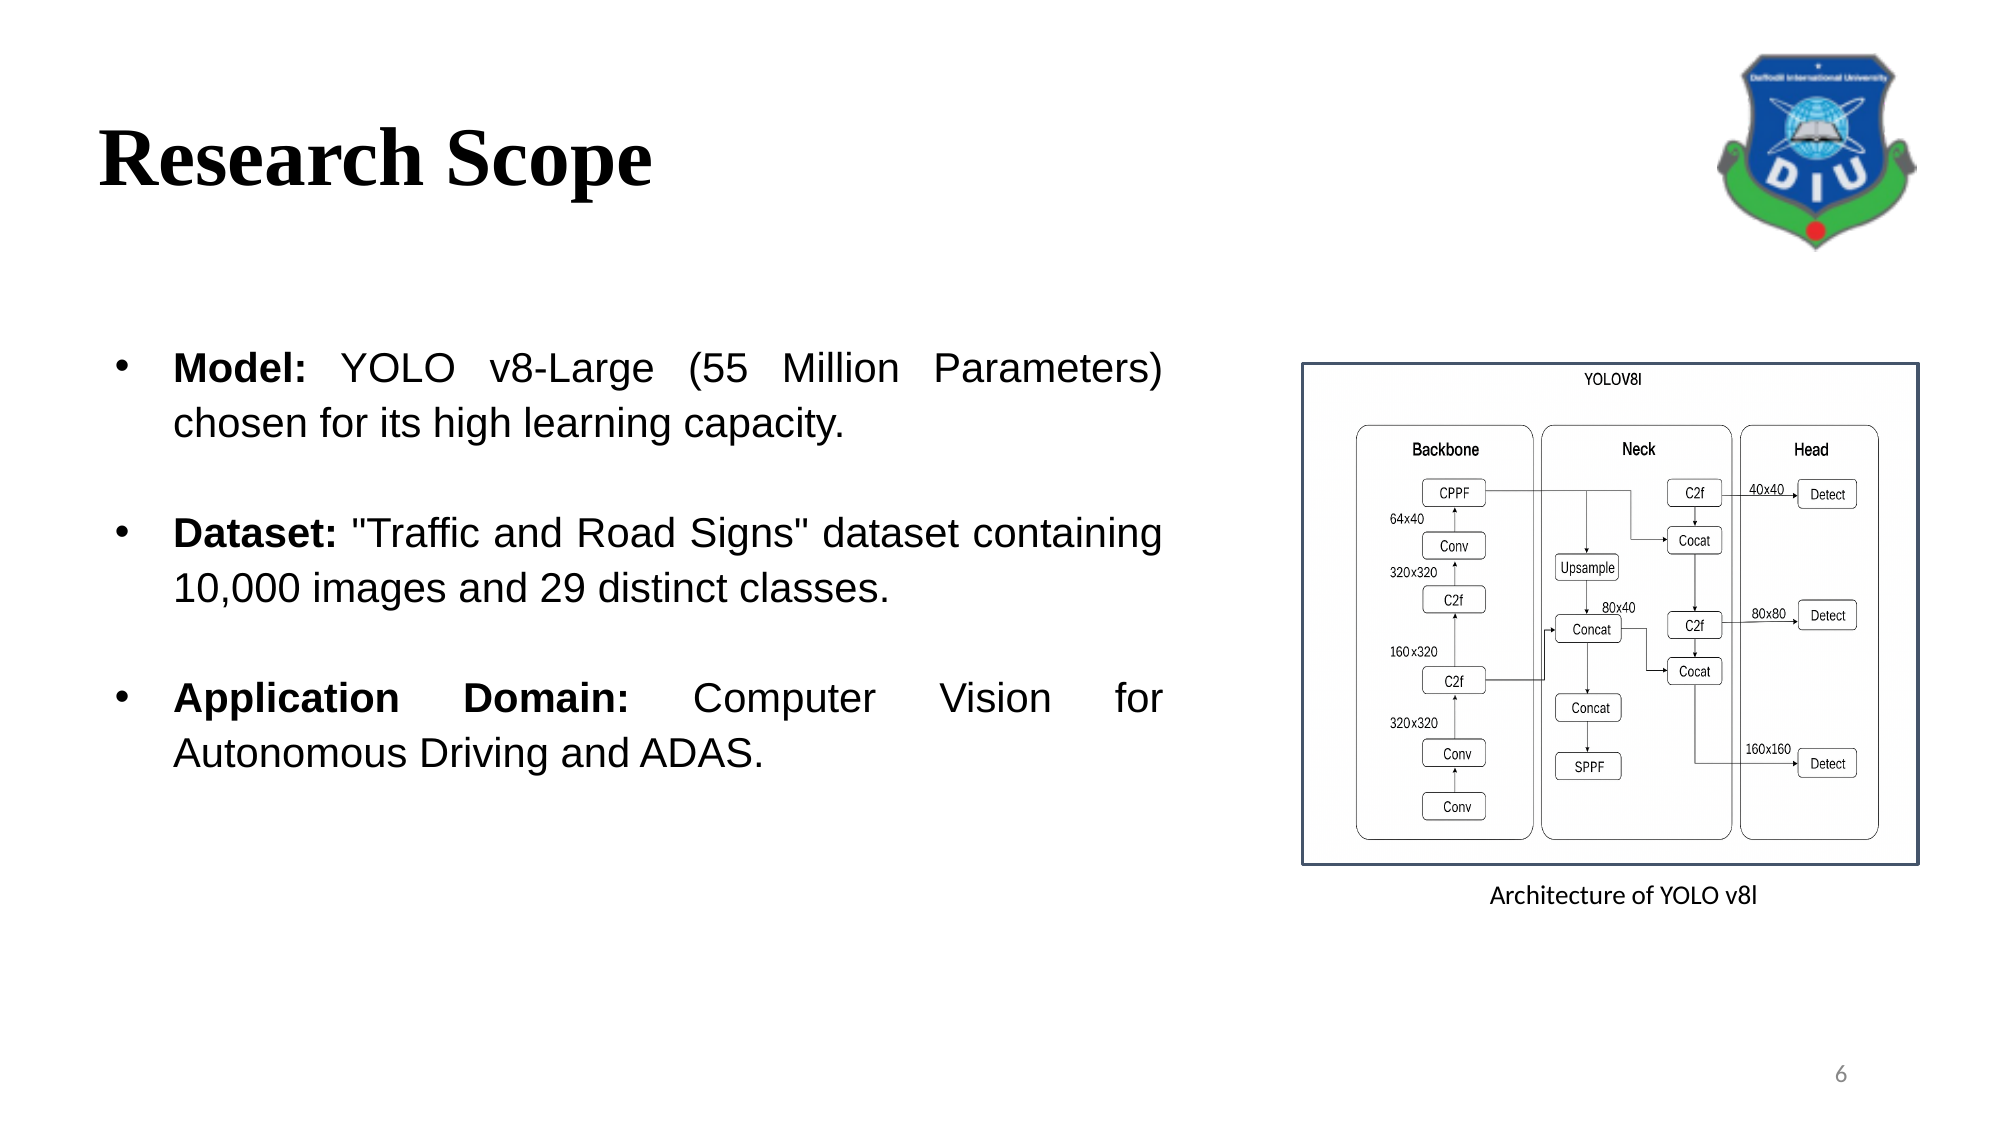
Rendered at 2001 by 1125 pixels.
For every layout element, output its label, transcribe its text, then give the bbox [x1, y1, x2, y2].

list Model: YOLO v8-Large (55 Million Parameters) chosen for its high learning capacity. Dataset: "Traffic and Road Signs" dataset containing 10,000 images and 29 distinct classes. Application Domain: Computer Vision for Autonomous Driving and ADAS. [83, 327, 1179, 895]
slide_number ‹#› [1412, 1042, 1863, 1103]
picture [1716, 51, 1917, 252]
picture [1303, 364, 1917, 864]
text_box Architecture of YOLO v8l [1474, 871, 1779, 926]
title Research Scope [83, 98, 1475, 219]
